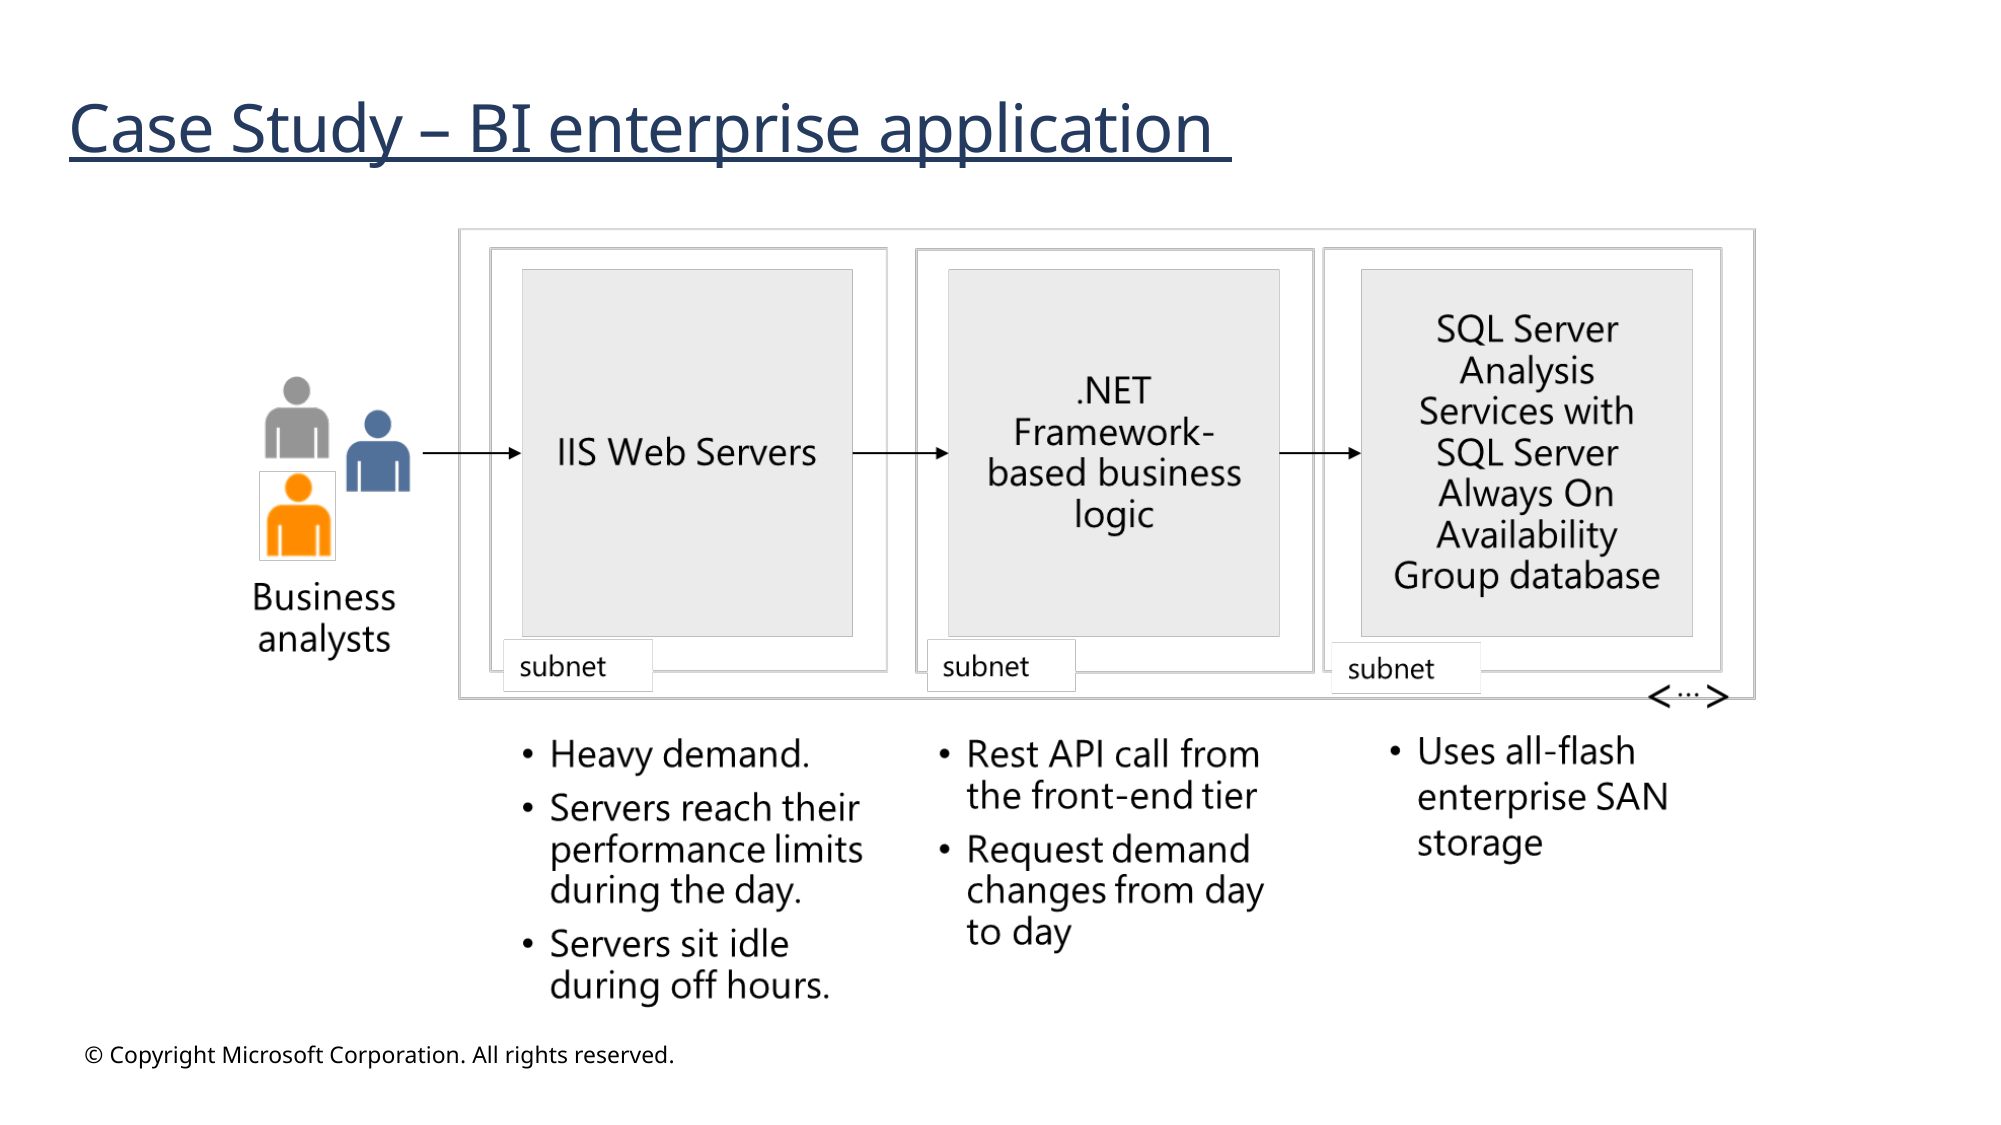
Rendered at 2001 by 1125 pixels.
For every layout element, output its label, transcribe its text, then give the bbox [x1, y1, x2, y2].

title Case Study – BI enterprise application [68, 72, 1930, 178]
picture [215, 228, 1782, 1088]
